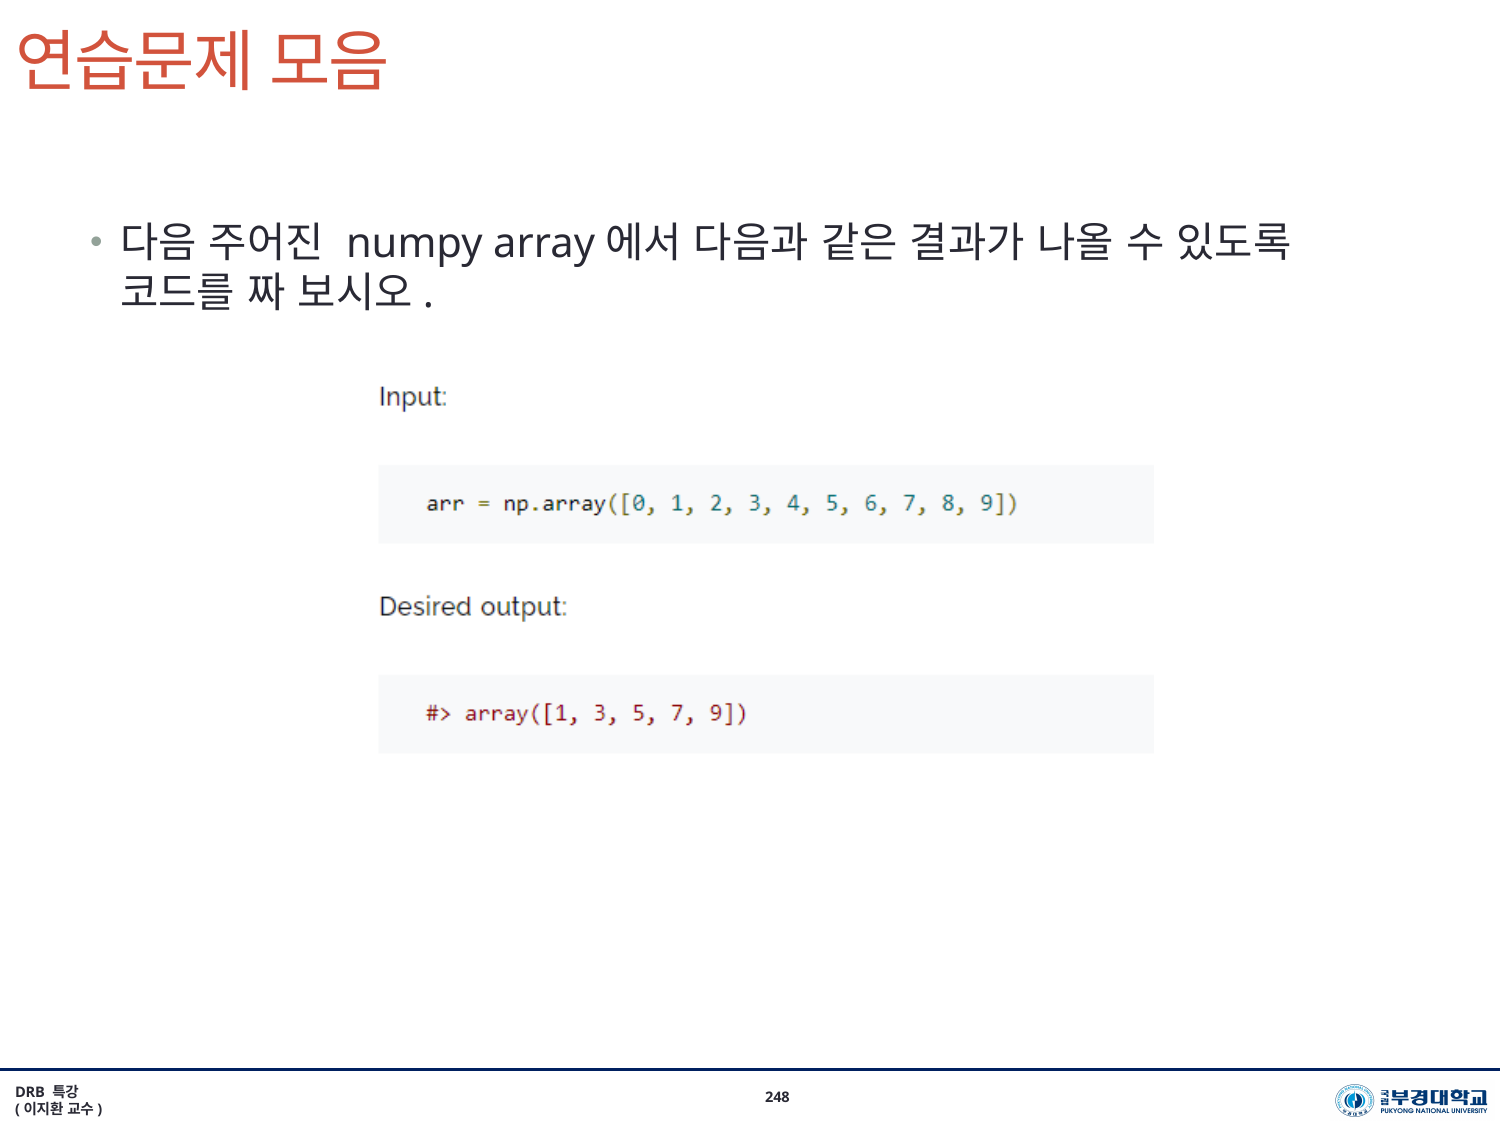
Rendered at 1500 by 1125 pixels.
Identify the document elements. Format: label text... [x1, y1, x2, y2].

title 연습문제 모음 [0, 1, 1500, 116]
picture [345, 351, 1155, 774]
slide_number DRB 특강 (이지환 교수) [0, 1082, 303, 1118]
list 다음 주어진 numpy array에서 다음과 같은 결과가 나올 수 있도록 코드를 짜 보시오. [75, 149, 1425, 1033]
picture [1330, 1079, 1495, 1121]
